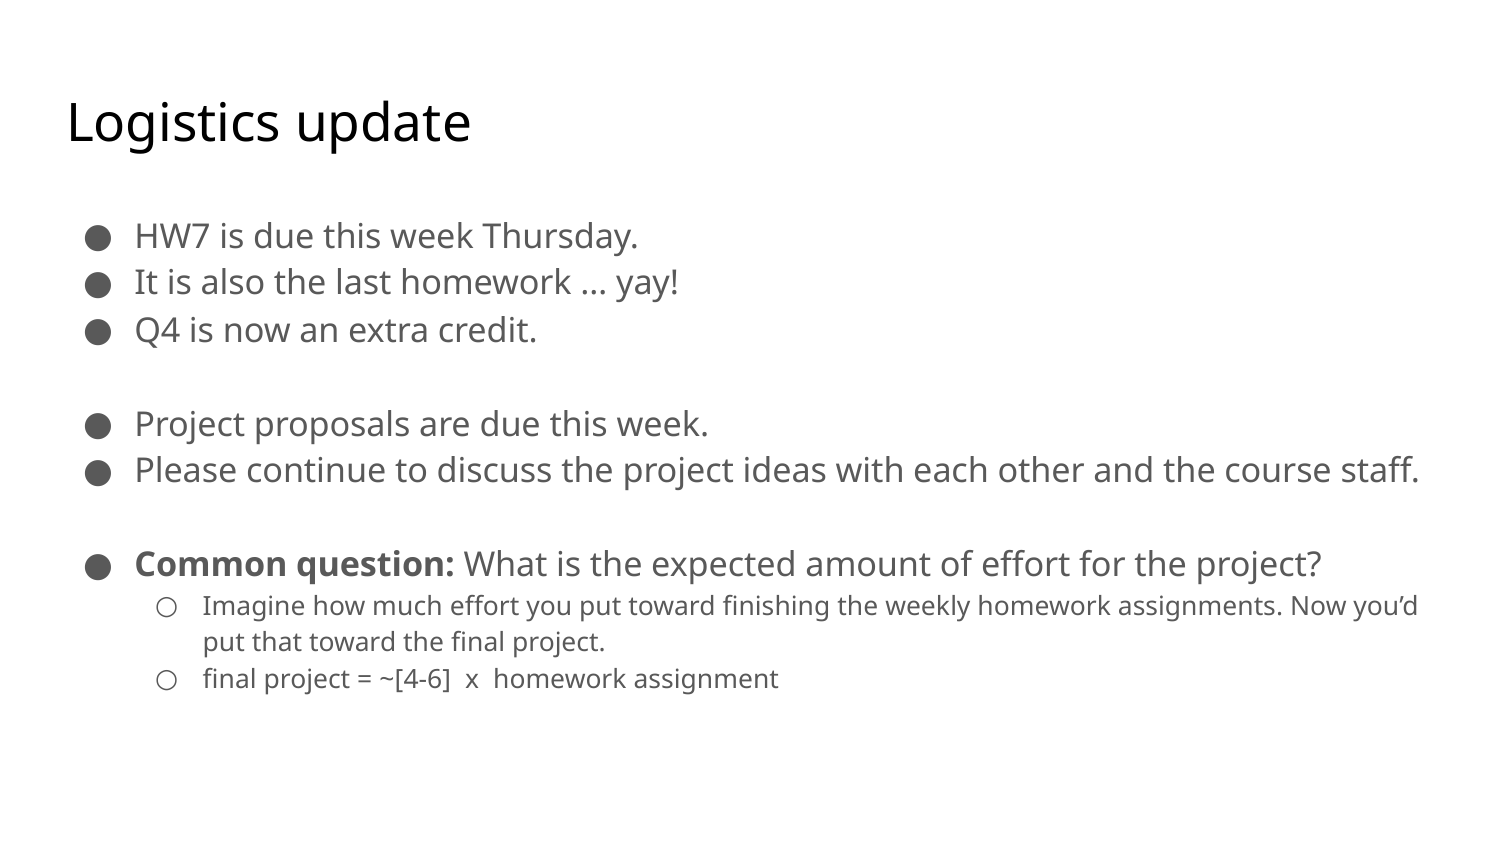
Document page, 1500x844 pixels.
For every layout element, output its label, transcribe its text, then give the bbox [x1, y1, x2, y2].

list HW7 is due this week Thursday. It is also the last homework … yay! Q4 is now an extra credit. Project proposals are due this week. Please continue to discuss the project ideas with each other and the course staff. Common question: What is the expected amount of effort for the project? Imagine how much effort you put toward finishing the weekly homework assignments. Now you’d put that toward the final project. final project = ~[4-6] x homework assignment [51, 192, 1449, 754]
title Logistics update [51, 72, 1449, 167]
